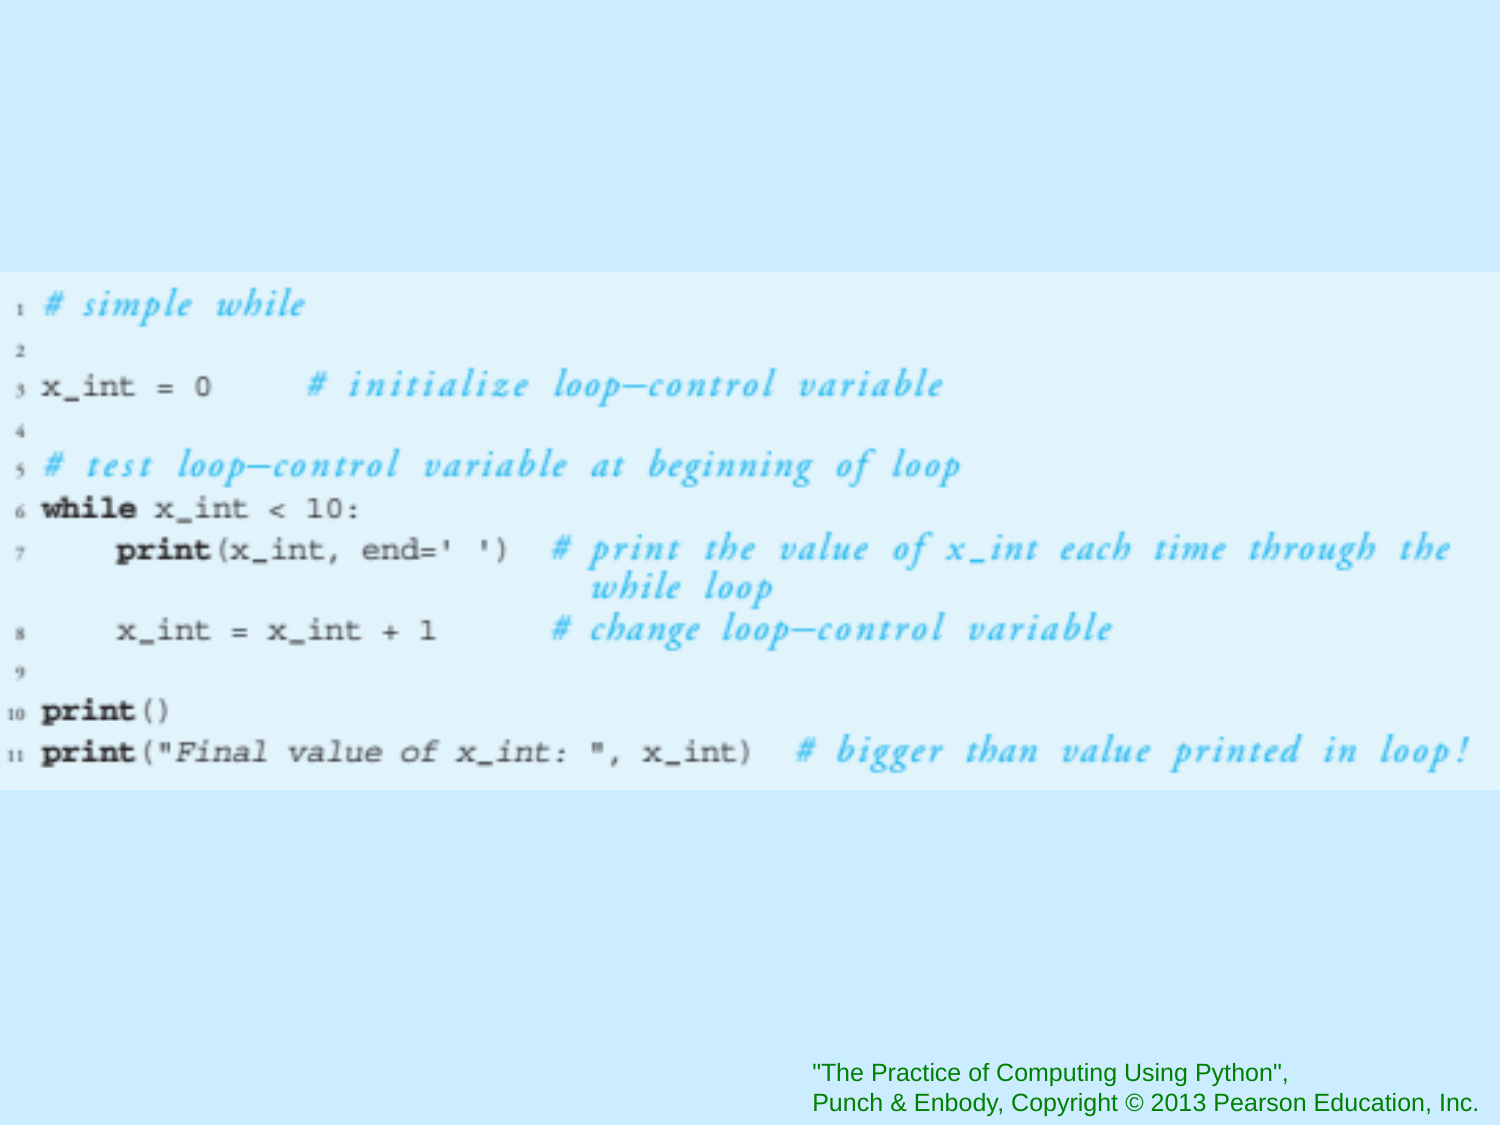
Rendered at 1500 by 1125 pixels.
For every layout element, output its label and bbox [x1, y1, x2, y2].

list [0, 12, 1500, 1051]
